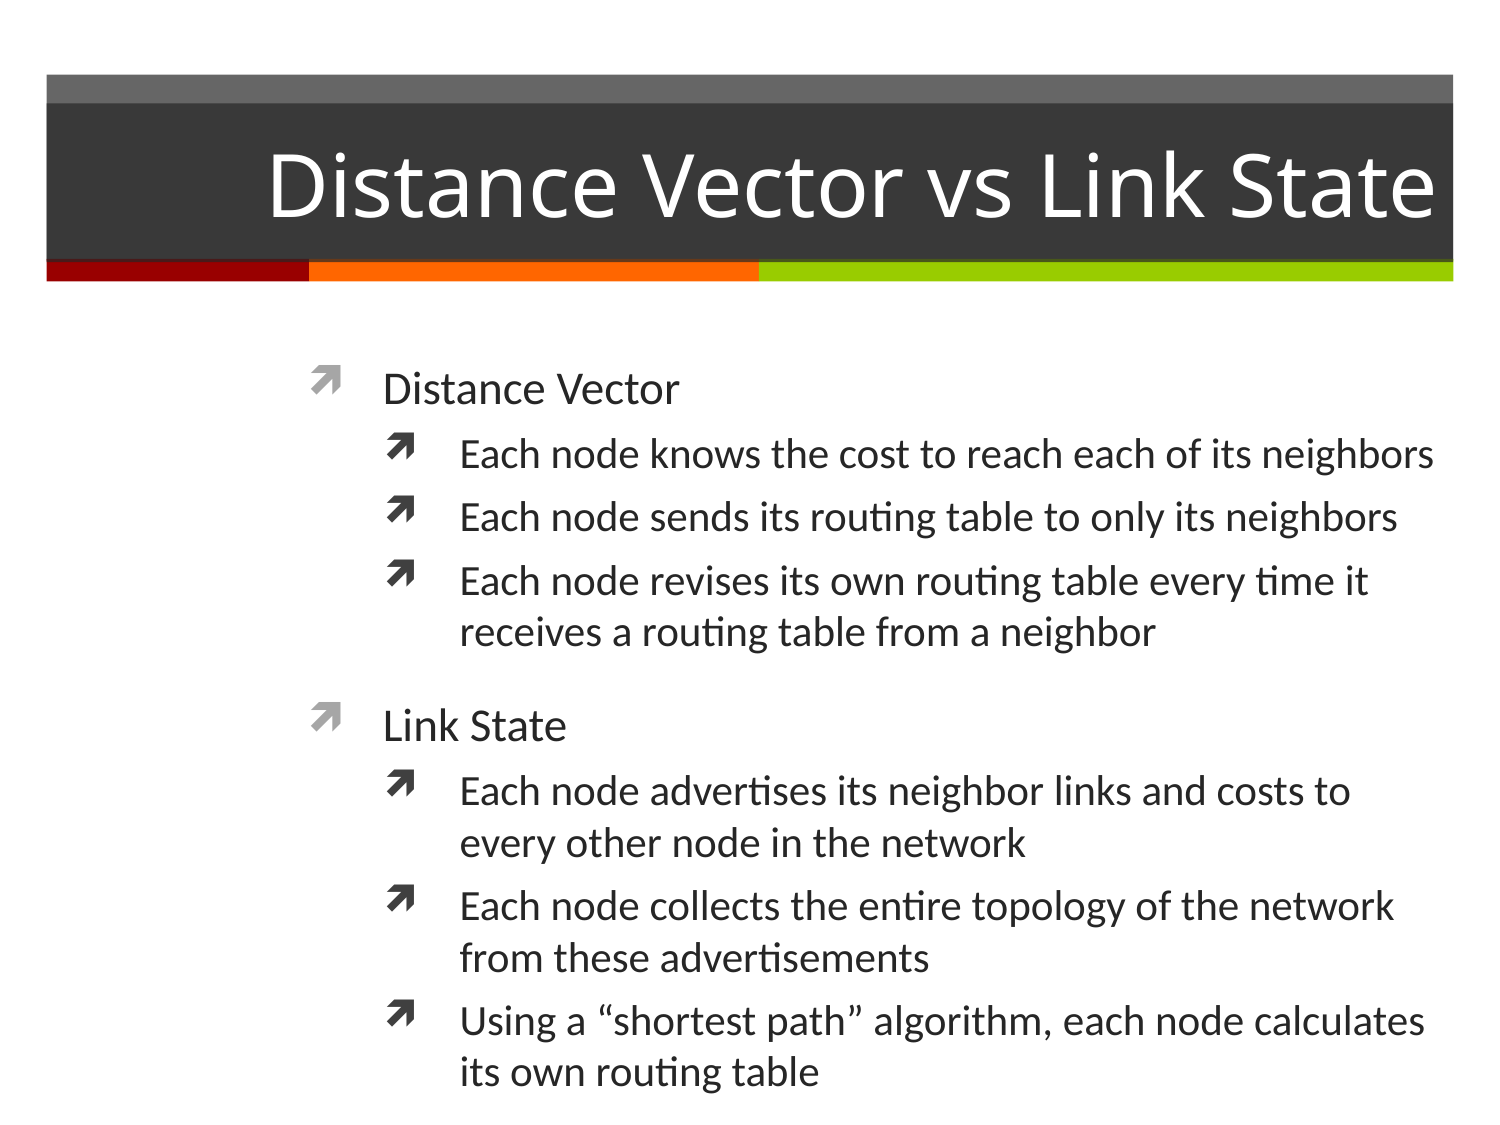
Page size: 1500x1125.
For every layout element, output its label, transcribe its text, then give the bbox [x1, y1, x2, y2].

list Distance Vector Each node knows the cost to reach each of its neighbors Each node sends its routing table to only its neighbors Each node revises its own routing table every time it receives a routing table from a neighbor Link State Each node advertises its neighbor links and costs to every other node in the network Each node collects the entire topology of the network from these advertisements Using a “shortest path” algorithm, each node calculates its own routing table [292, 350, 1454, 1112]
title Distance Vector vs Link State [46, 103, 1454, 263]
